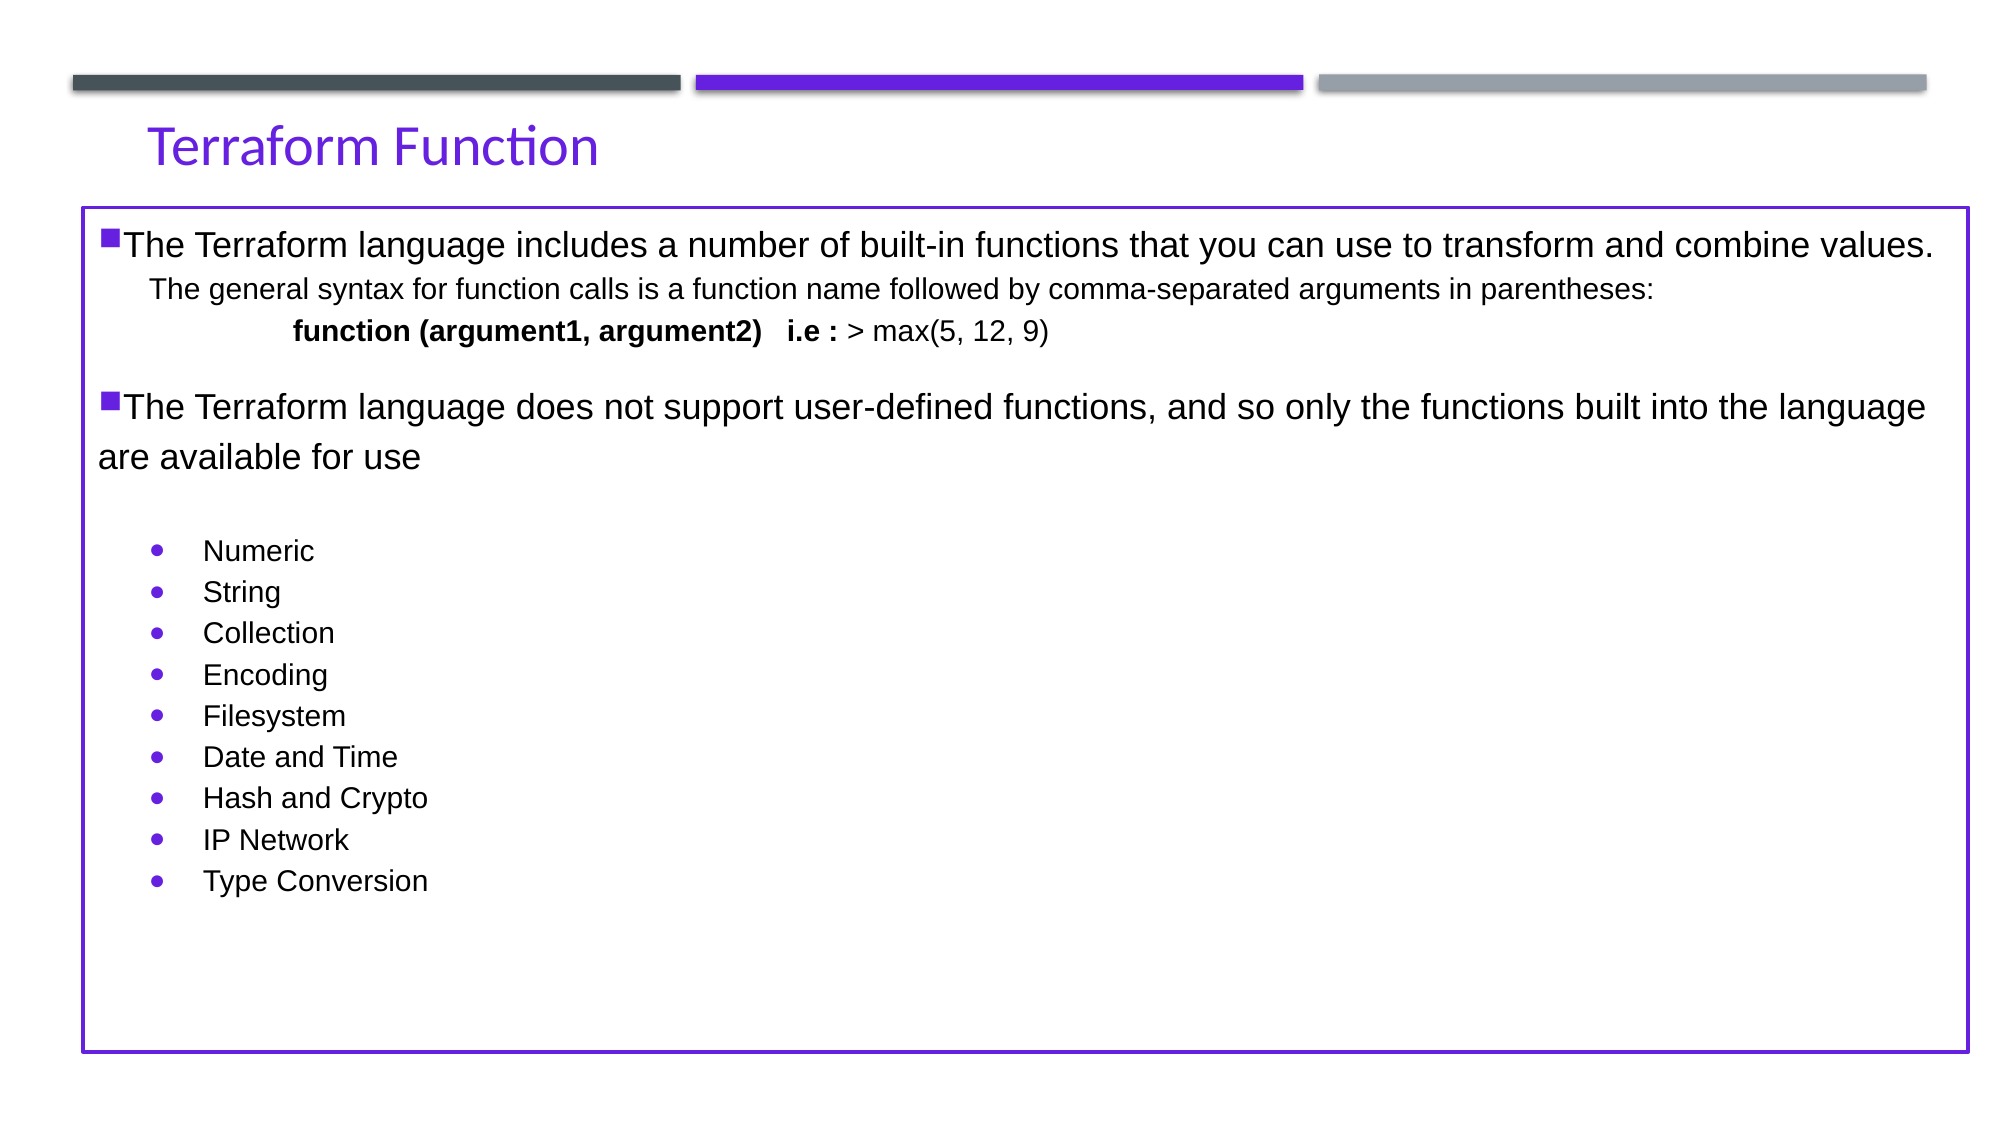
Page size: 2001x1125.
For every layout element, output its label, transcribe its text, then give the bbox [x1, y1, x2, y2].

title Terraform Function [95, 115, 1905, 185]
list The Terraform language includes a number of built-in functions that you can use to transform and combine values. The general syntax for function calls is a function name followed by comma-separated arguments in parentheses: function (argument1, argument2) i.e : > max(5, 12, 9) The Terraform language does not support user-defined functions, and so only the functions built into the language are available for use Numeric String Collection Encoding Filesystem Date and Time Hash and Crypto IP Network Type Conversion [81, 206, 1970, 1054]
